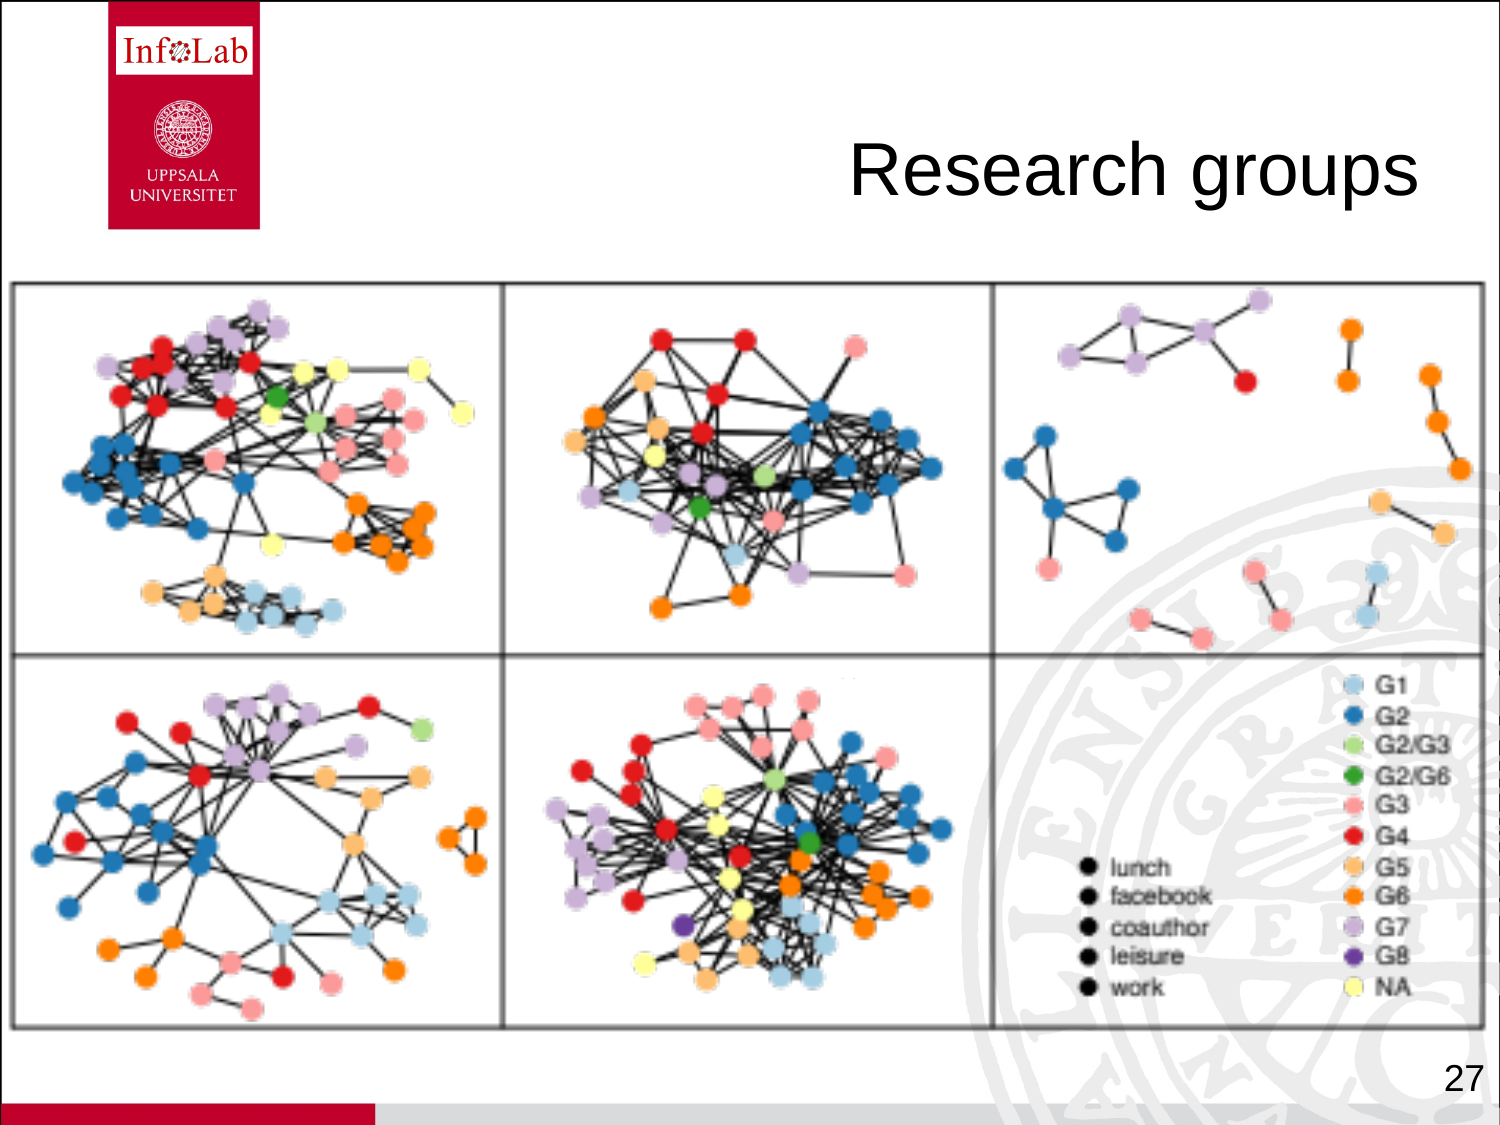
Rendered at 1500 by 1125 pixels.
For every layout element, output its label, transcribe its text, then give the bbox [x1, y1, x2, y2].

title Research groups [289, 99, 1436, 232]
picture [0, 0, 1500, 1125]
